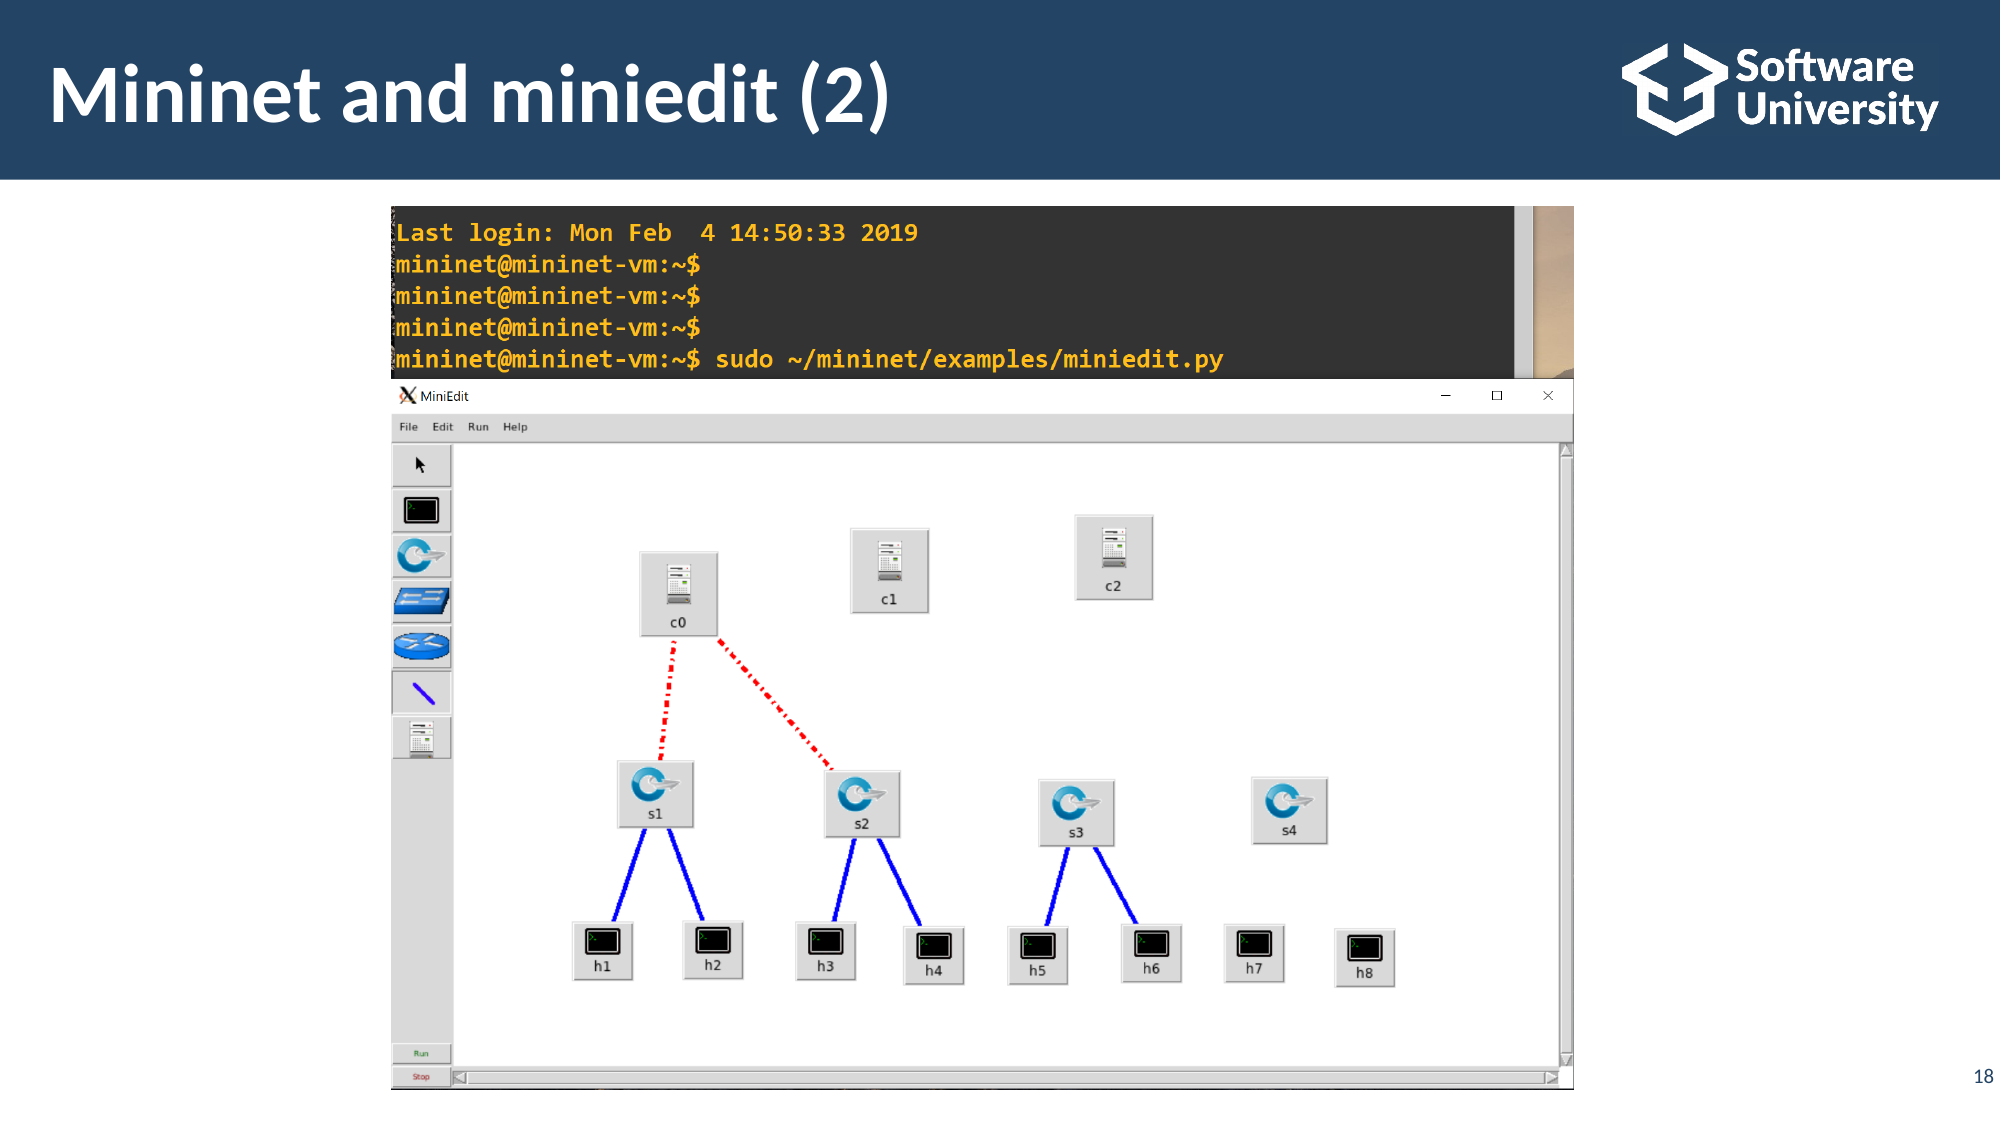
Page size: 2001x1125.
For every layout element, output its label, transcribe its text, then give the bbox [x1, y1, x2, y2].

picture [391, 206, 1574, 1090]
slide_number 18 [1929, 1049, 2000, 1100]
picture [1622, 43, 1939, 136]
title Mininet and miniedit (2) [31, 16, 1591, 162]
